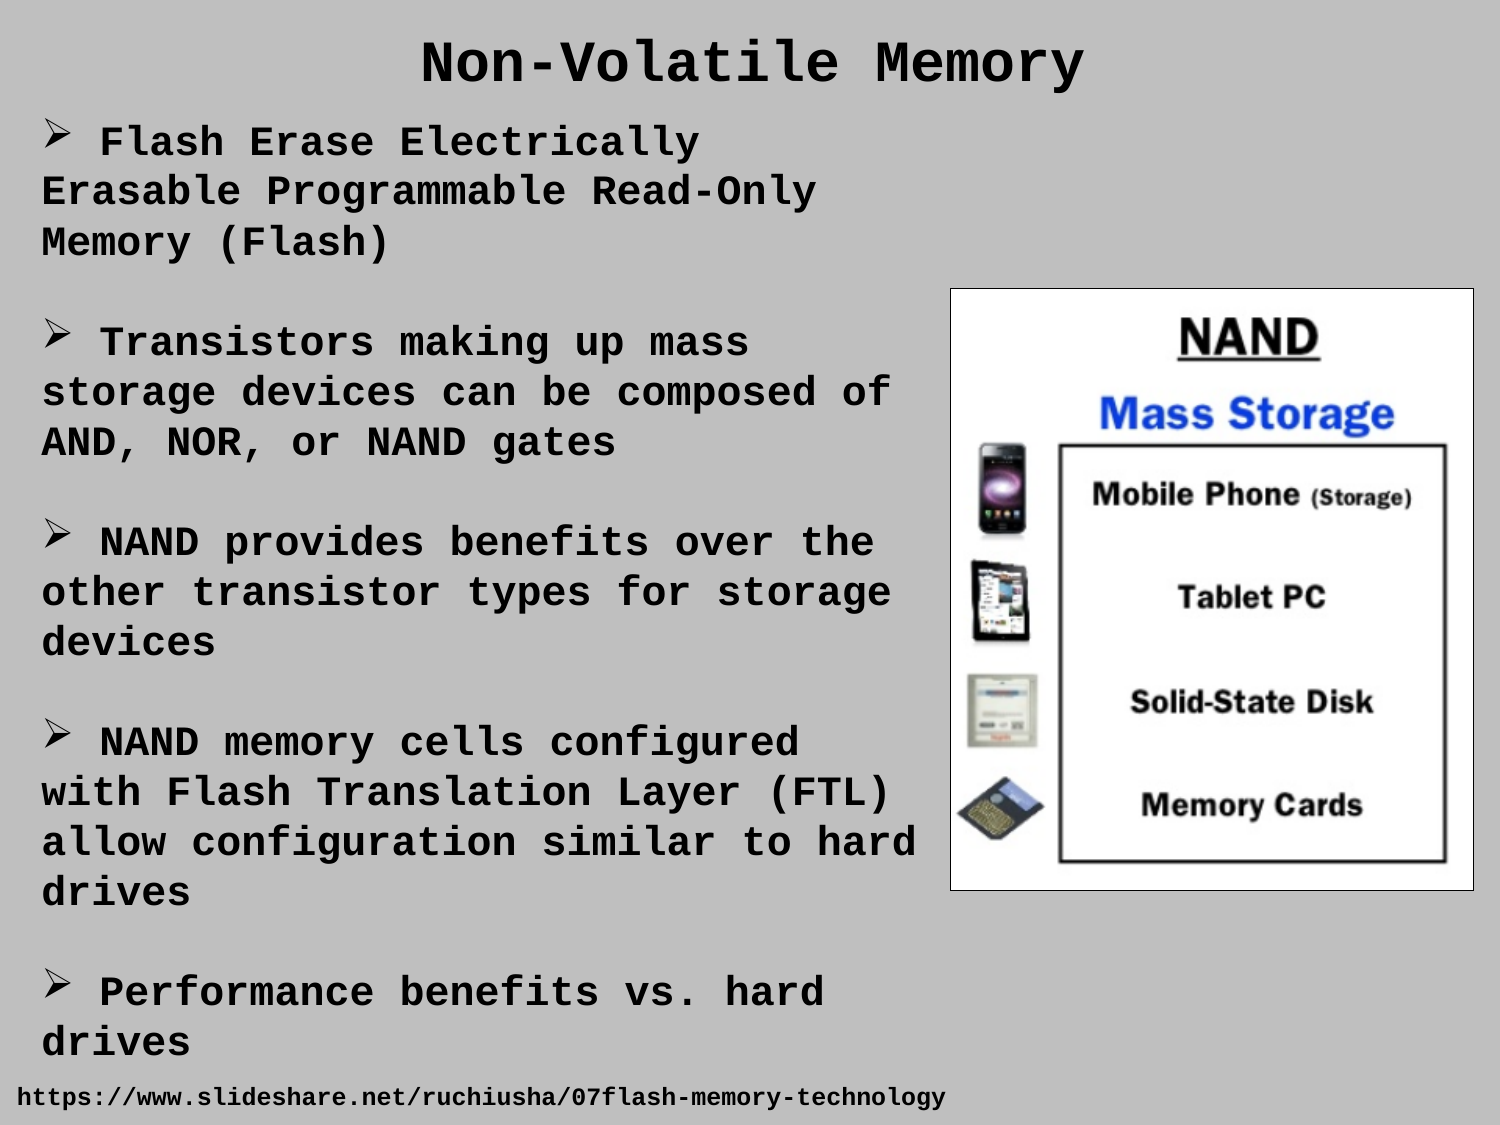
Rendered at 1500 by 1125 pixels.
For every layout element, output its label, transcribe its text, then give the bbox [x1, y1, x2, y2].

picture [950, 288, 1474, 891]
text_box Non-Volatile Memory [85, 9, 1421, 106]
text_box Flash Erase Electrically Erasable Programmable Read-Only Memory (Flash) Transistors making up mass storage devices can be composed of AND, NOR, or NAND gates NAND provides benefits over the other transistor types for storage devices NAND memory cells configured with Flash Translation Layer (FTL) allow configuration similar to hard drives Performance benefits vs. hard drives [26, 106, 939, 1072]
text_box https://www.slideshare.net/ruchiusha/07flash-memory-technology [2, 1072, 976, 1118]
